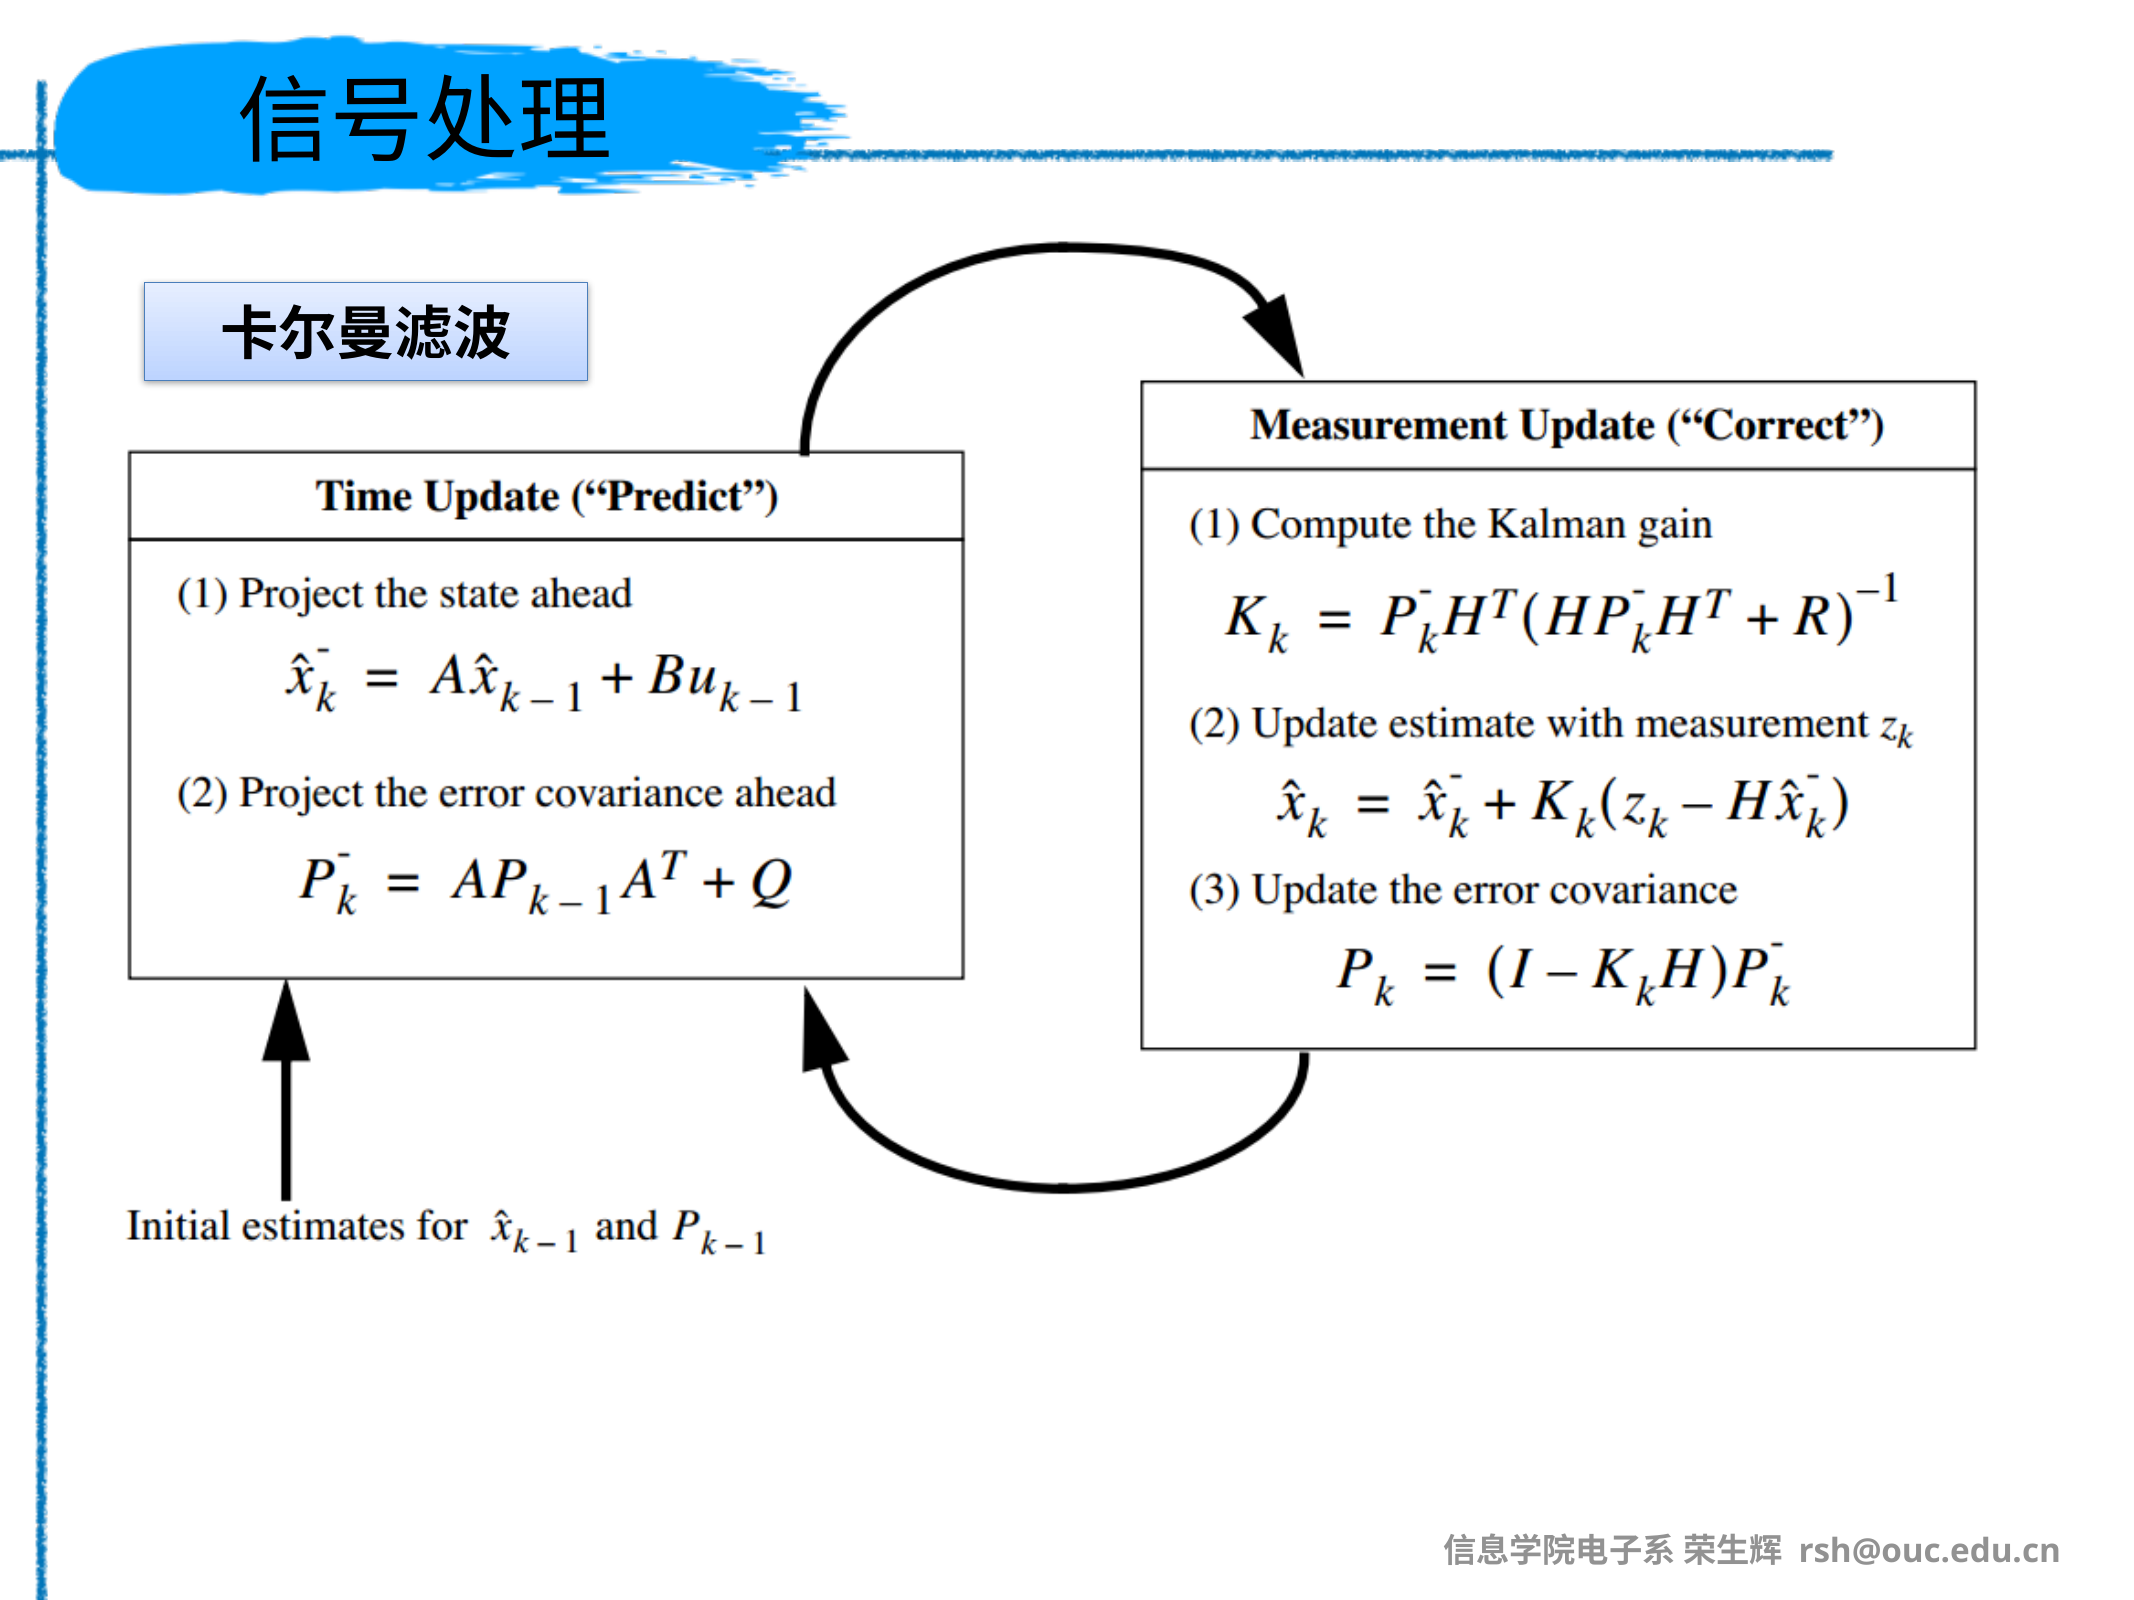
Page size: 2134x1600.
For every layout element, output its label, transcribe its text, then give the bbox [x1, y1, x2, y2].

picture [0, 32, 59, 1600]
title 信号处理 [58, 22, 791, 210]
picture [790, 32, 1841, 200]
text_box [144, 266, 588, 397]
picture [119, 231, 1989, 1261]
